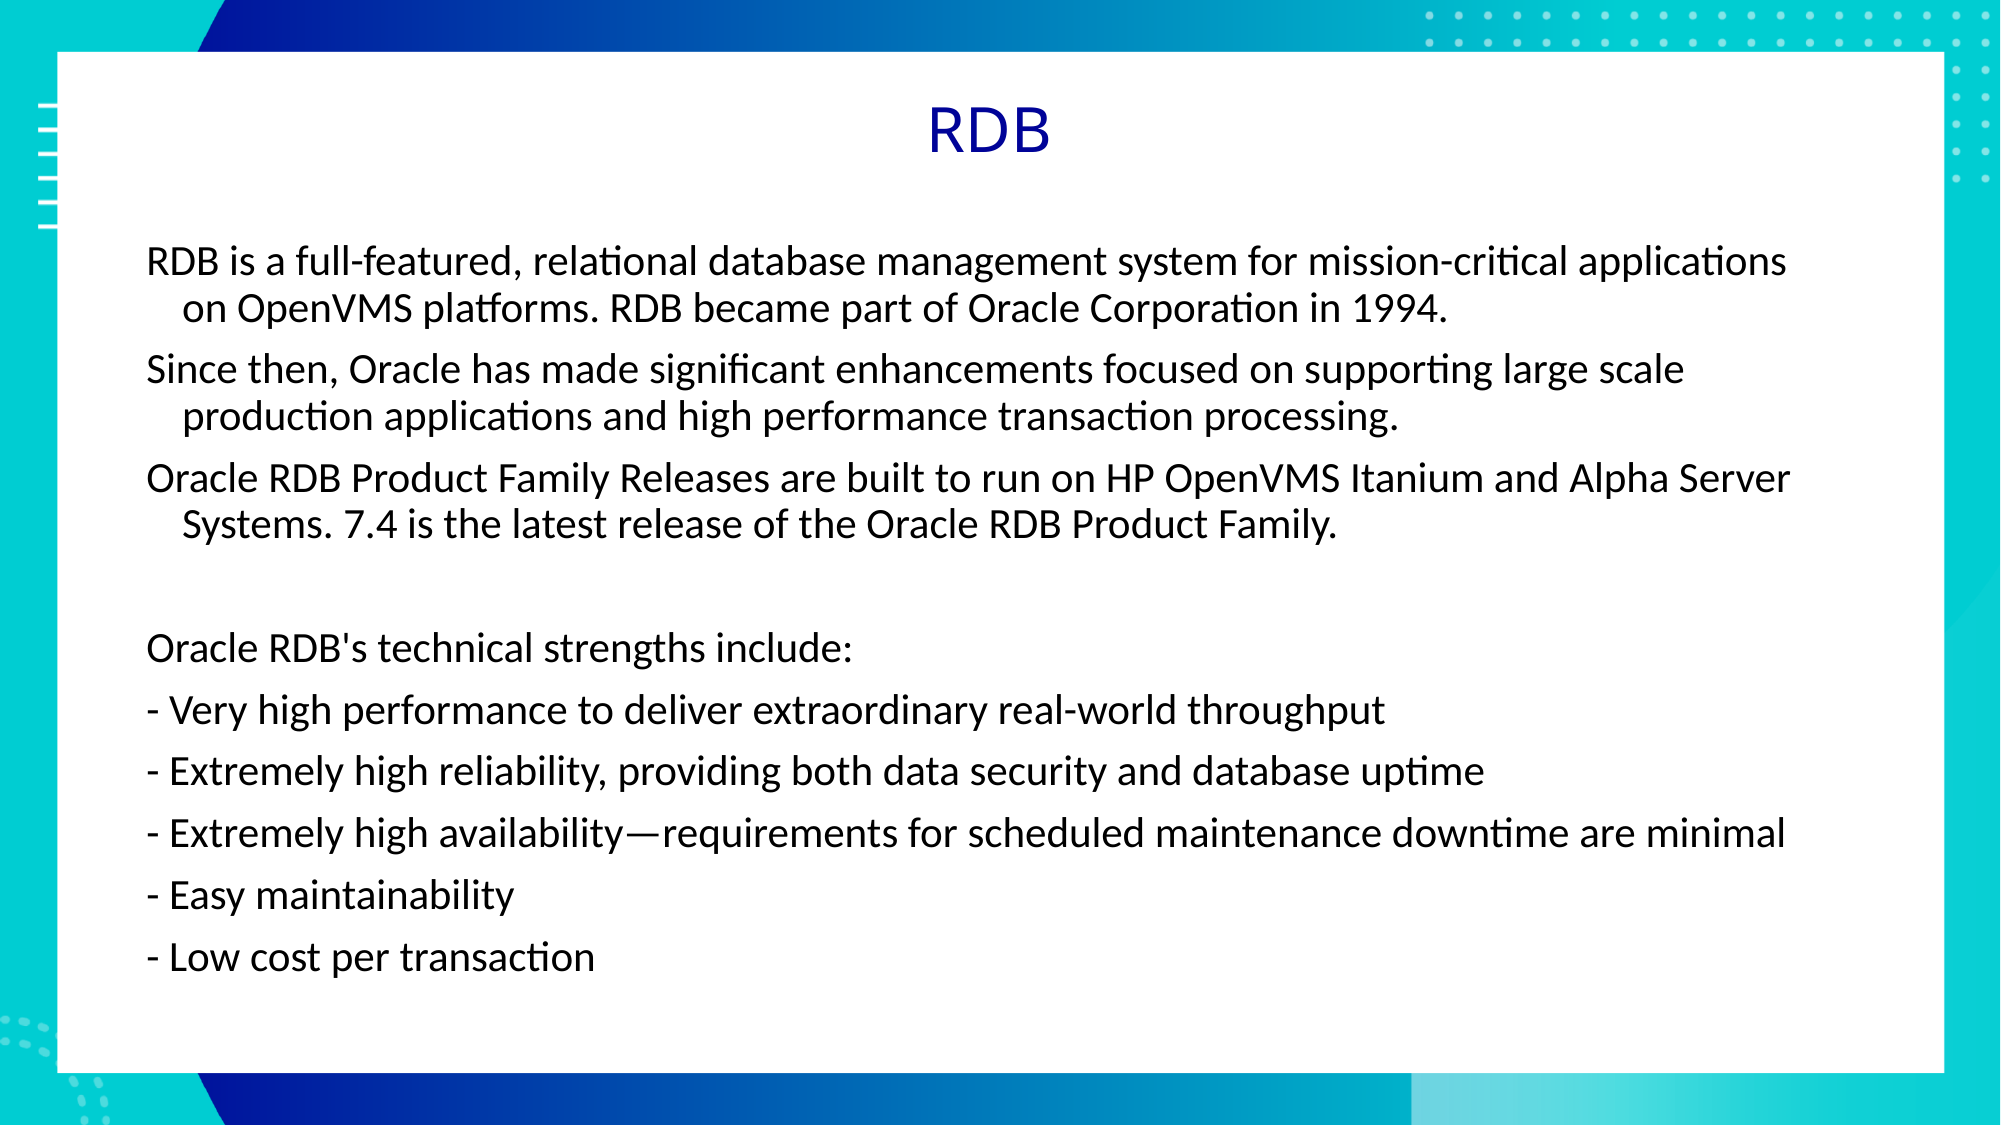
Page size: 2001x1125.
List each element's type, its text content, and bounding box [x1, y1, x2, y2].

list RDB is a full-featured, relational database management system for mission-critical applications on OpenVMS platforms. RDB became part of Oracle Corporation in 1994. Since then, Oracle has made significant enhancements focused on supporting large scale production applications and high performance transaction processing. Oracle RDB Product Family Releases are built to run on HP OpenVMS Itanium and Alpha Server Systems. 7.4 is the latest release of the Oracle RDB Product Family. Oracle RDB's technical strengths include: - Very high performance to deliver extraordinary real-world throughput - Extremely high reliability, providing both data security and database uptime - Extremely high availability—requirements for scheduled maintenance downtime are minimal - Easy maintainability - Low cost per transaction [131, 164, 1857, 996]
title RDB [126, 70, 1852, 196]
picture [0, 0, 2001, 1125]
